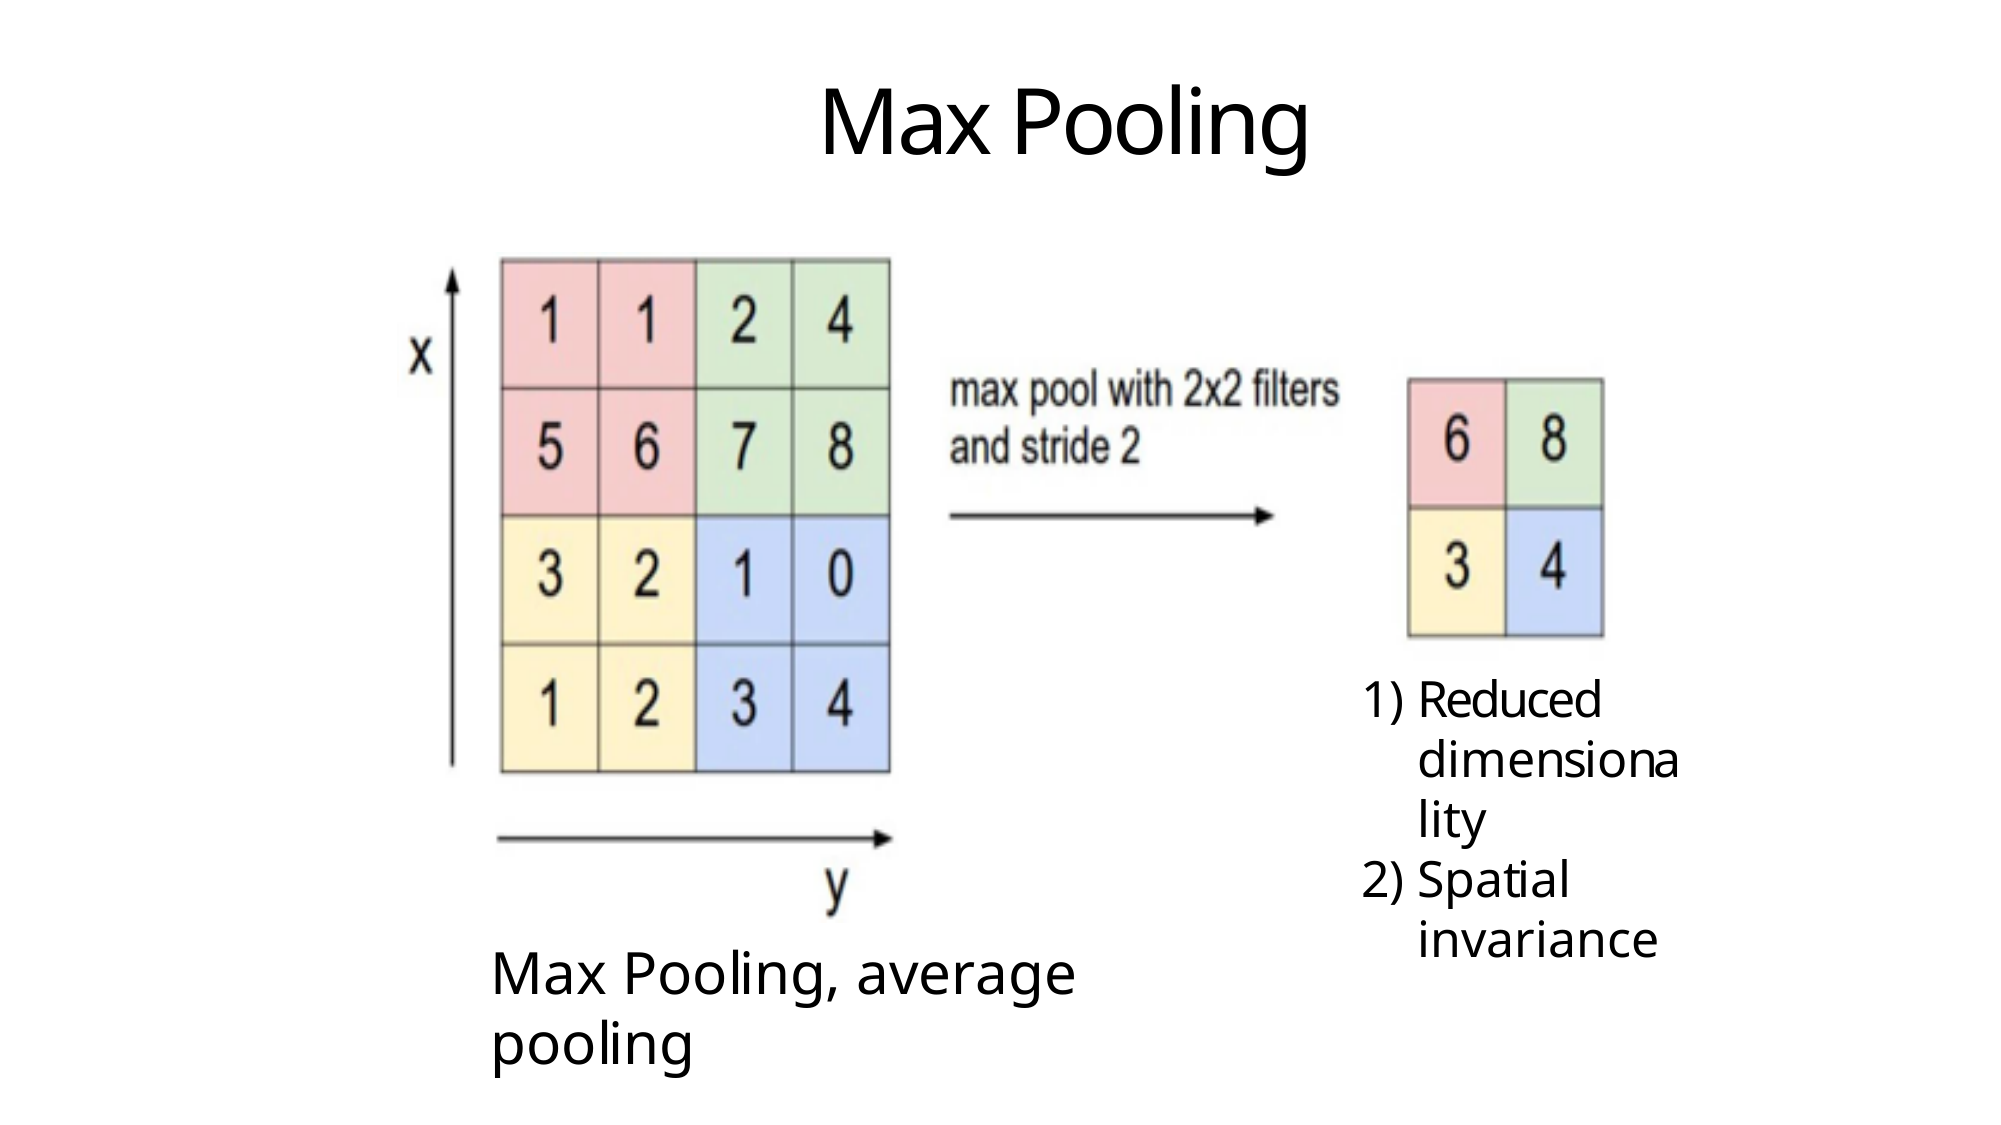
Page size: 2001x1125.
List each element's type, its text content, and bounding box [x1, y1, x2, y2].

picture [397, 252, 1620, 923]
title Max Pooling [815, 21, 1445, 212]
text_box Max Pooling, average pooling [488, 934, 1143, 1077]
text_box Reduced dimensionality Spatial invariance [1359, 665, 1750, 968]
